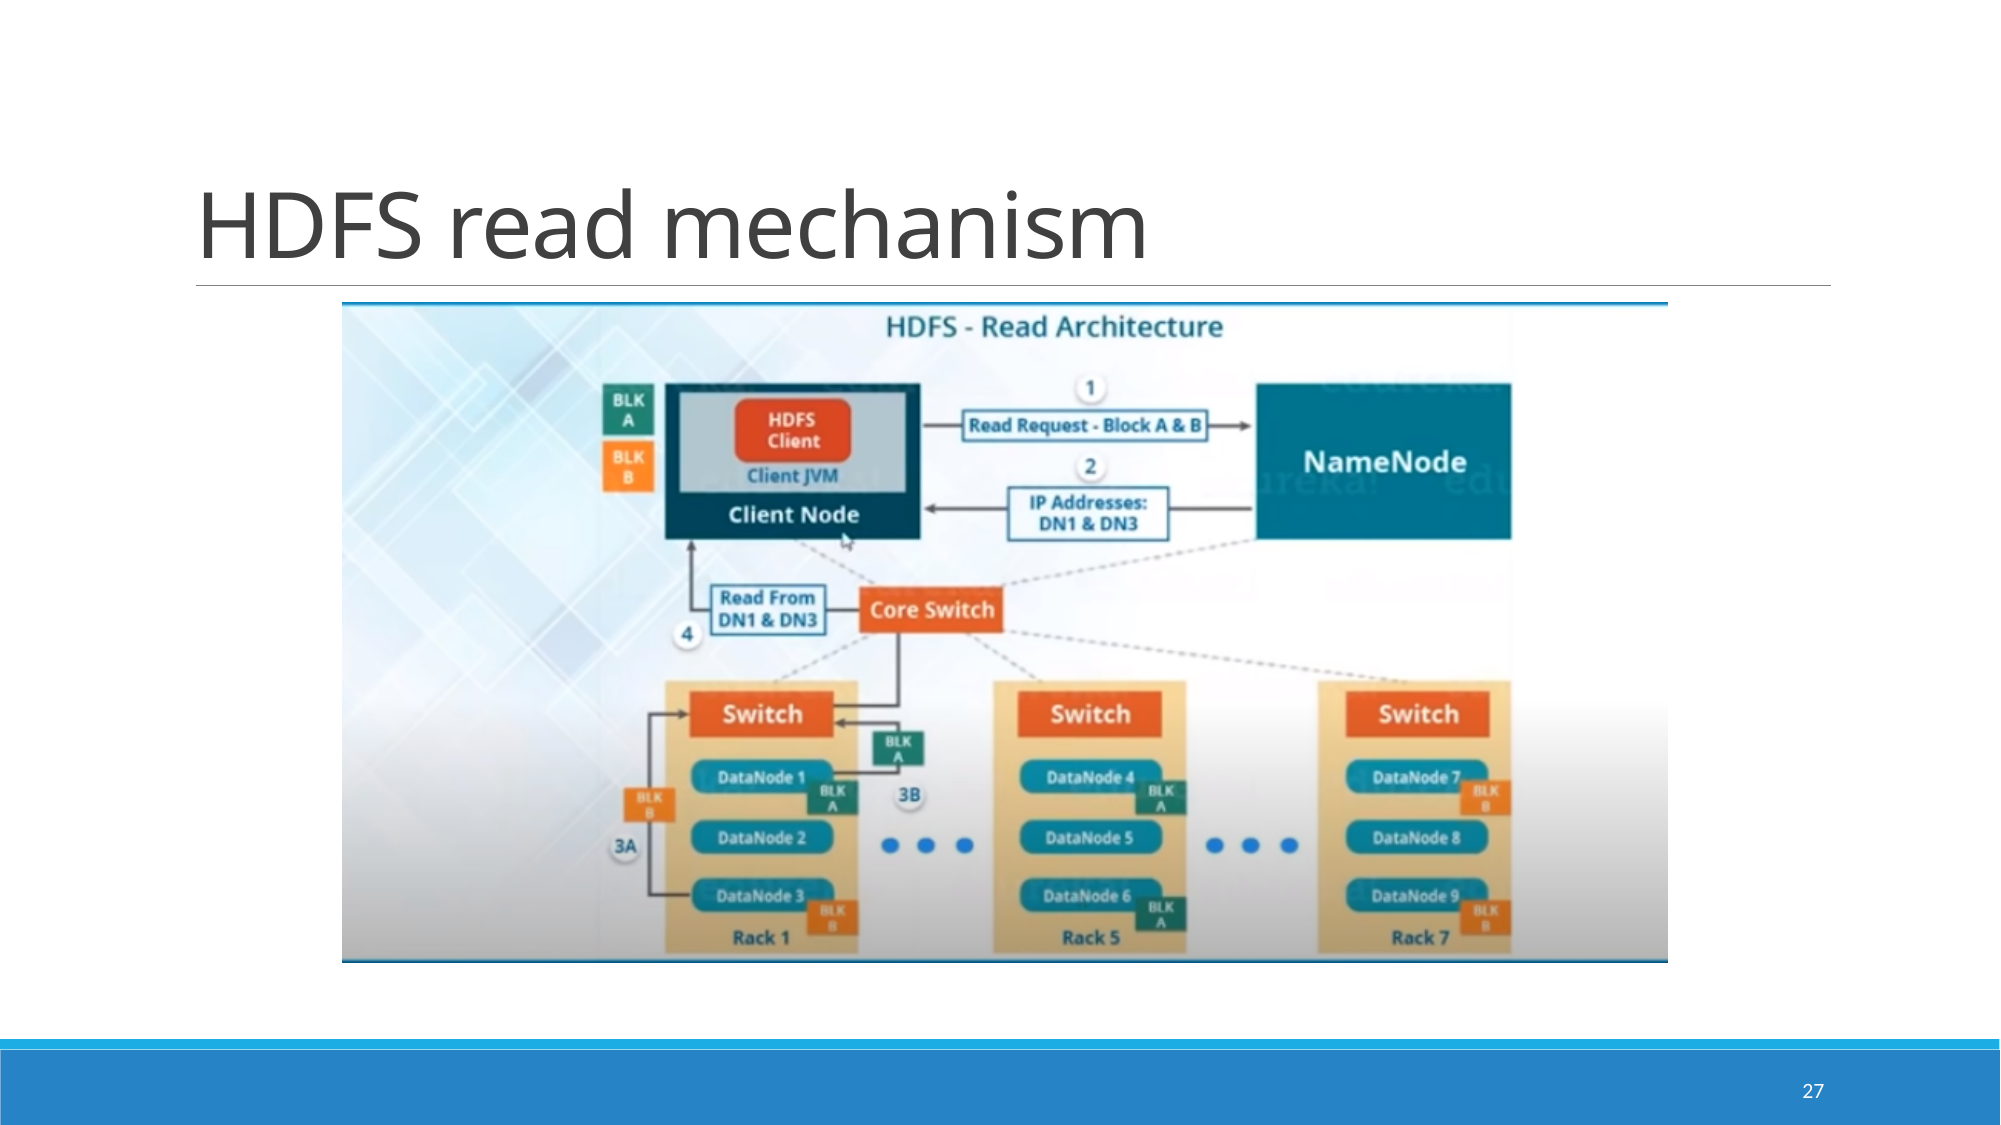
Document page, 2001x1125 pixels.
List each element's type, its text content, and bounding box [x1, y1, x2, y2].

slide_number 27 [1624, 1059, 1840, 1120]
title HDFS read mechanism [180, 47, 1830, 285]
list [342, 302, 1668, 964]
